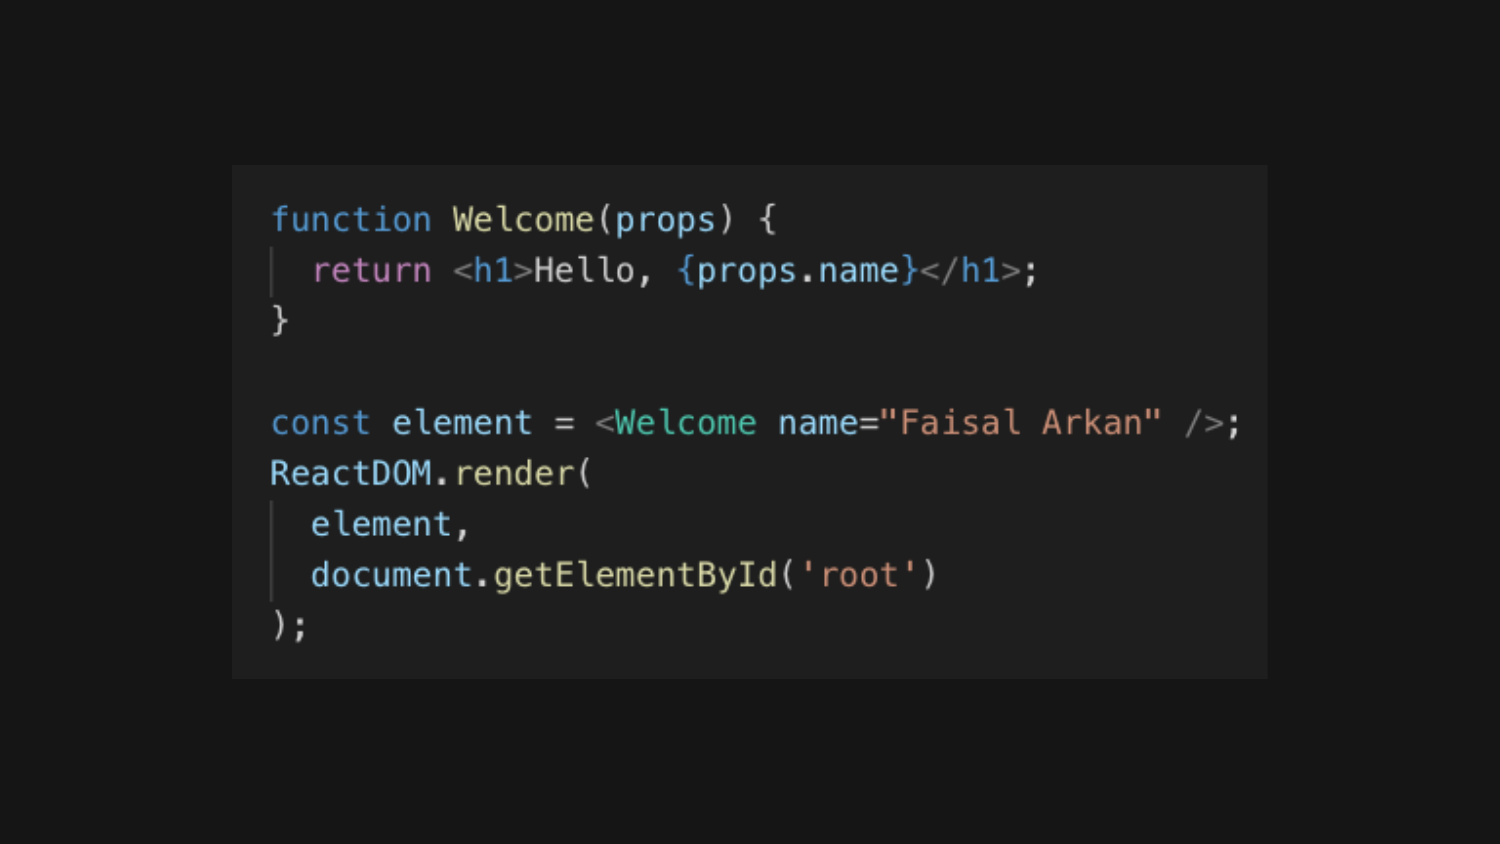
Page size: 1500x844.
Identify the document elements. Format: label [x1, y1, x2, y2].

picture [231, 165, 1268, 679]
